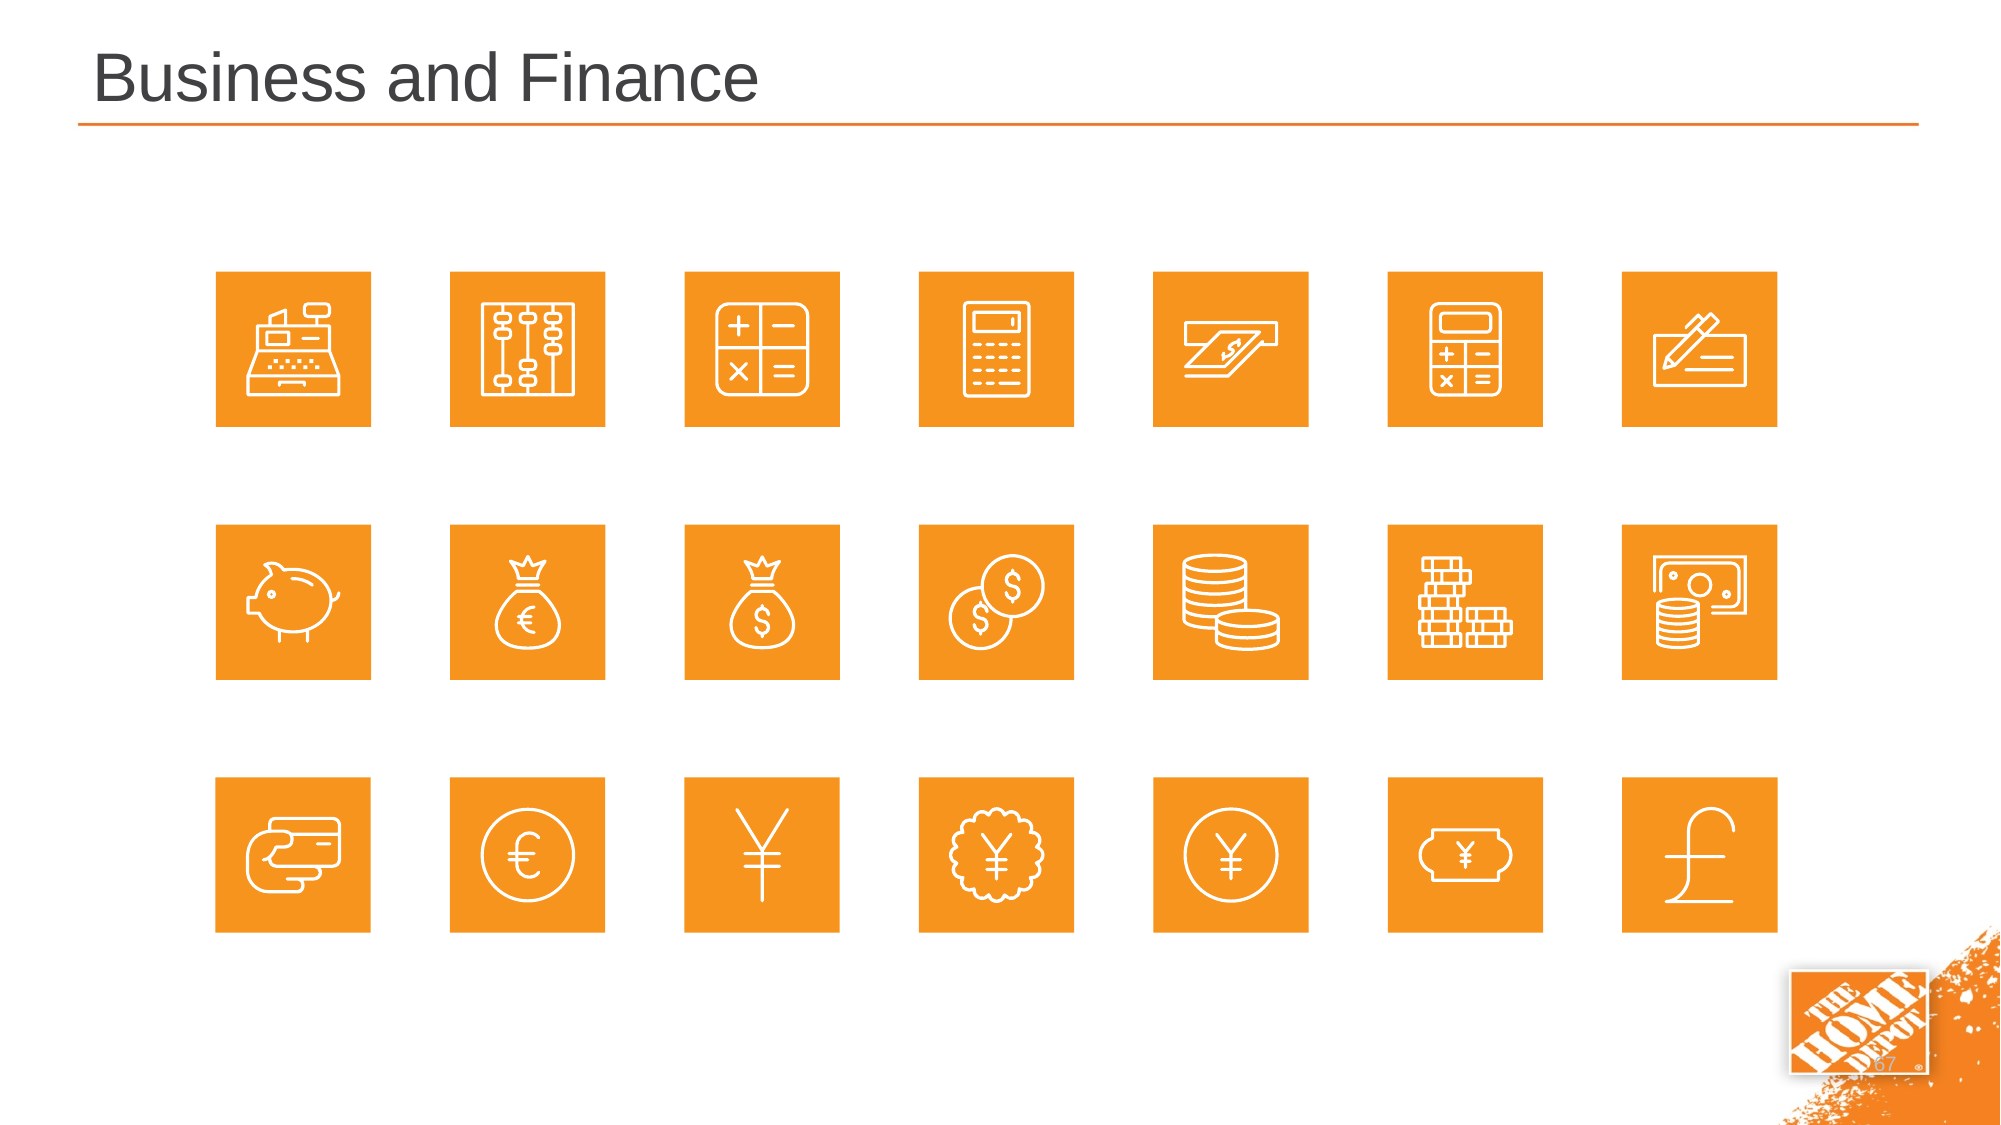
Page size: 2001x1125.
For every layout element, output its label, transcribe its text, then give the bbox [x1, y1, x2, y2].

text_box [684, 524, 840, 680]
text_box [1621, 271, 1778, 428]
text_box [1153, 271, 1309, 428]
slide_number 67 [1835, 1033, 1912, 1094]
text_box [1622, 777, 1778, 933]
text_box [1387, 271, 1543, 428]
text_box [1387, 777, 1544, 933]
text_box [918, 777, 1075, 933]
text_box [1153, 777, 1309, 933]
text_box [918, 524, 1075, 680]
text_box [1153, 524, 1309, 680]
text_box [918, 271, 1075, 428]
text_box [215, 777, 371, 933]
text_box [1621, 524, 1778, 680]
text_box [215, 271, 372, 428]
picture [0, 0, 2000, 1125]
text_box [450, 524, 606, 680]
title Business and Finance [77, 25, 1901, 124]
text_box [1387, 524, 1543, 680]
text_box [450, 271, 606, 428]
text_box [449, 777, 606, 933]
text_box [684, 777, 840, 933]
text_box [215, 524, 372, 680]
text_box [684, 271, 840, 428]
